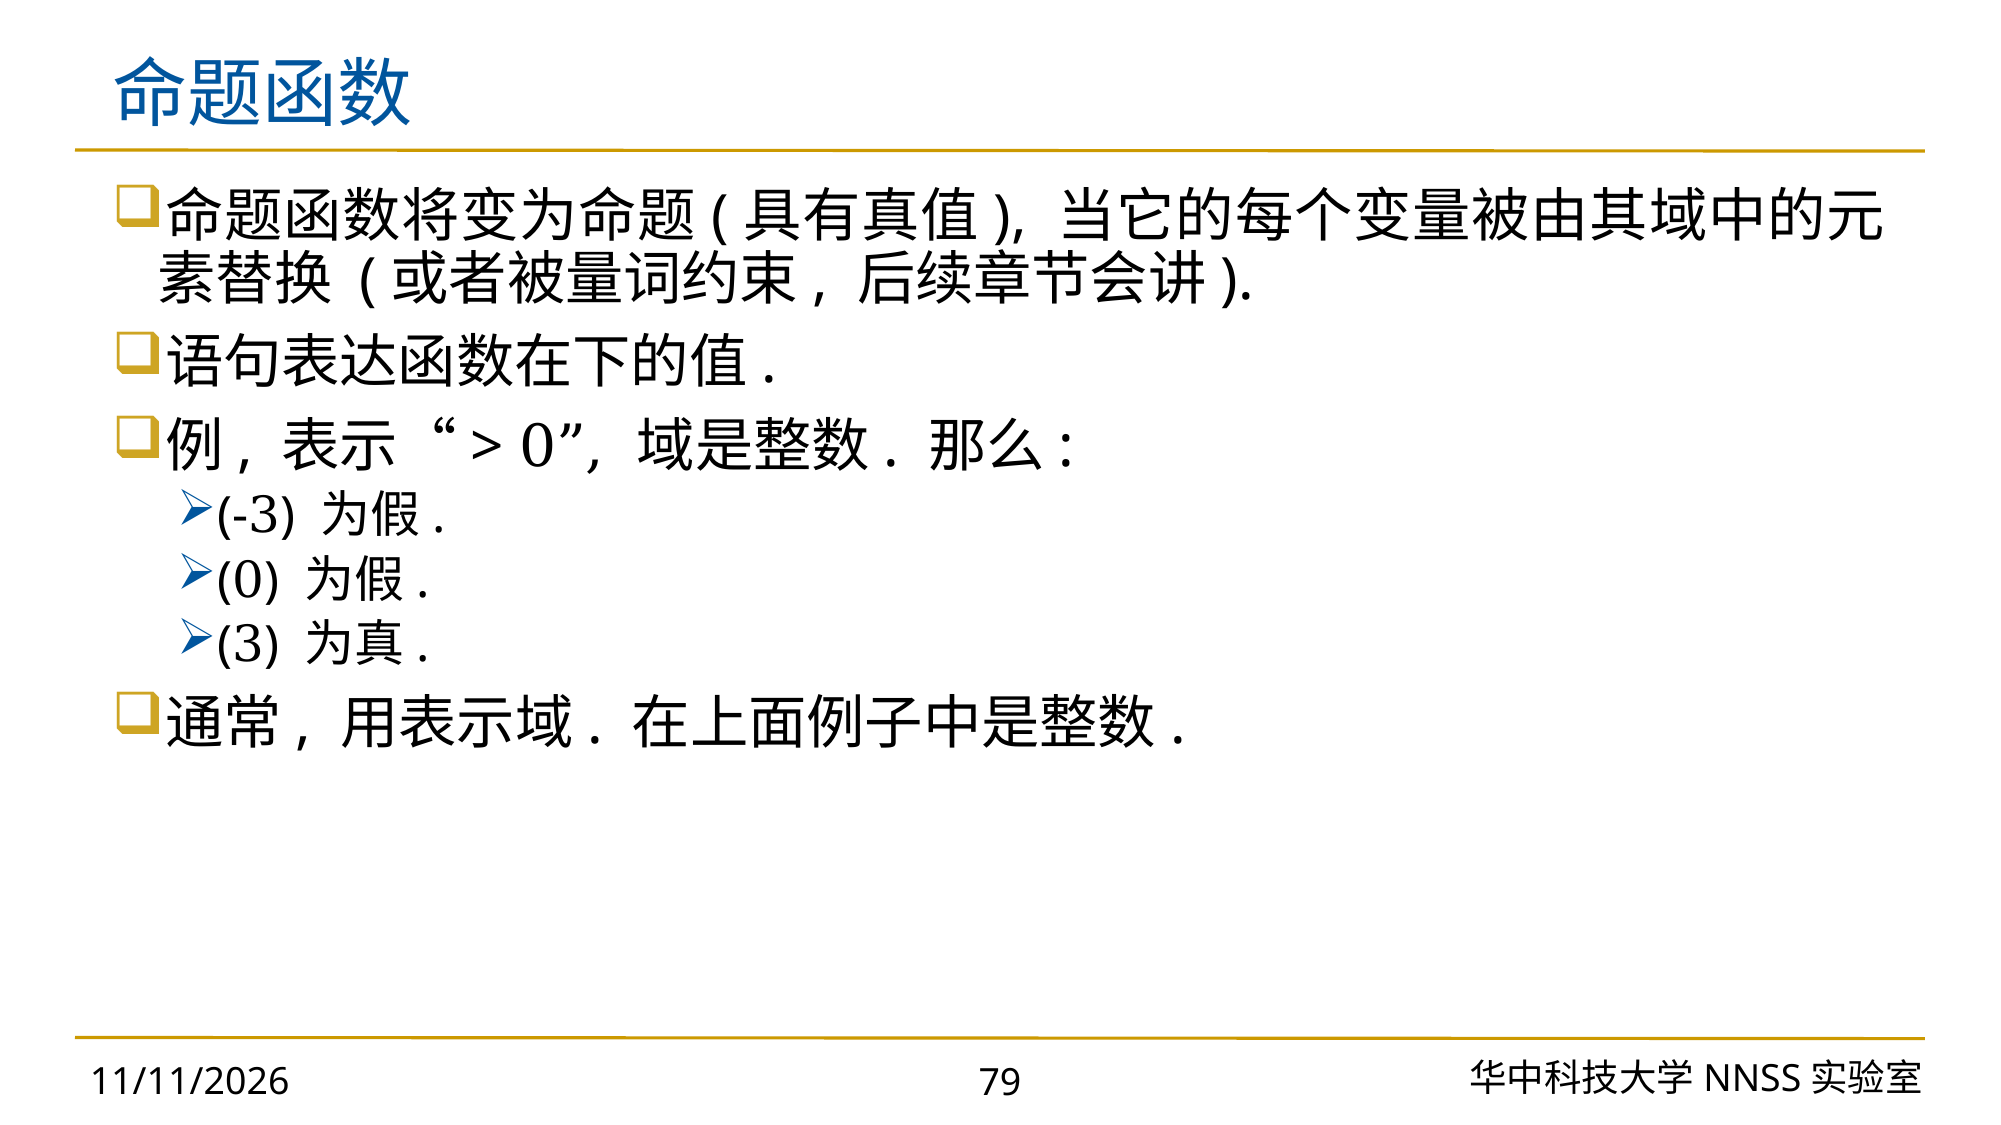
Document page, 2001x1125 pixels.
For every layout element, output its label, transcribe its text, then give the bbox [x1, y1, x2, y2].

footer 华中科技大学NNSS实验室 [1149, 1046, 1938, 1113]
title 命题函数 [97, 44, 1900, 149]
slide_number 79 [699, 1050, 1300, 1111]
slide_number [75, 1050, 550, 1111]
